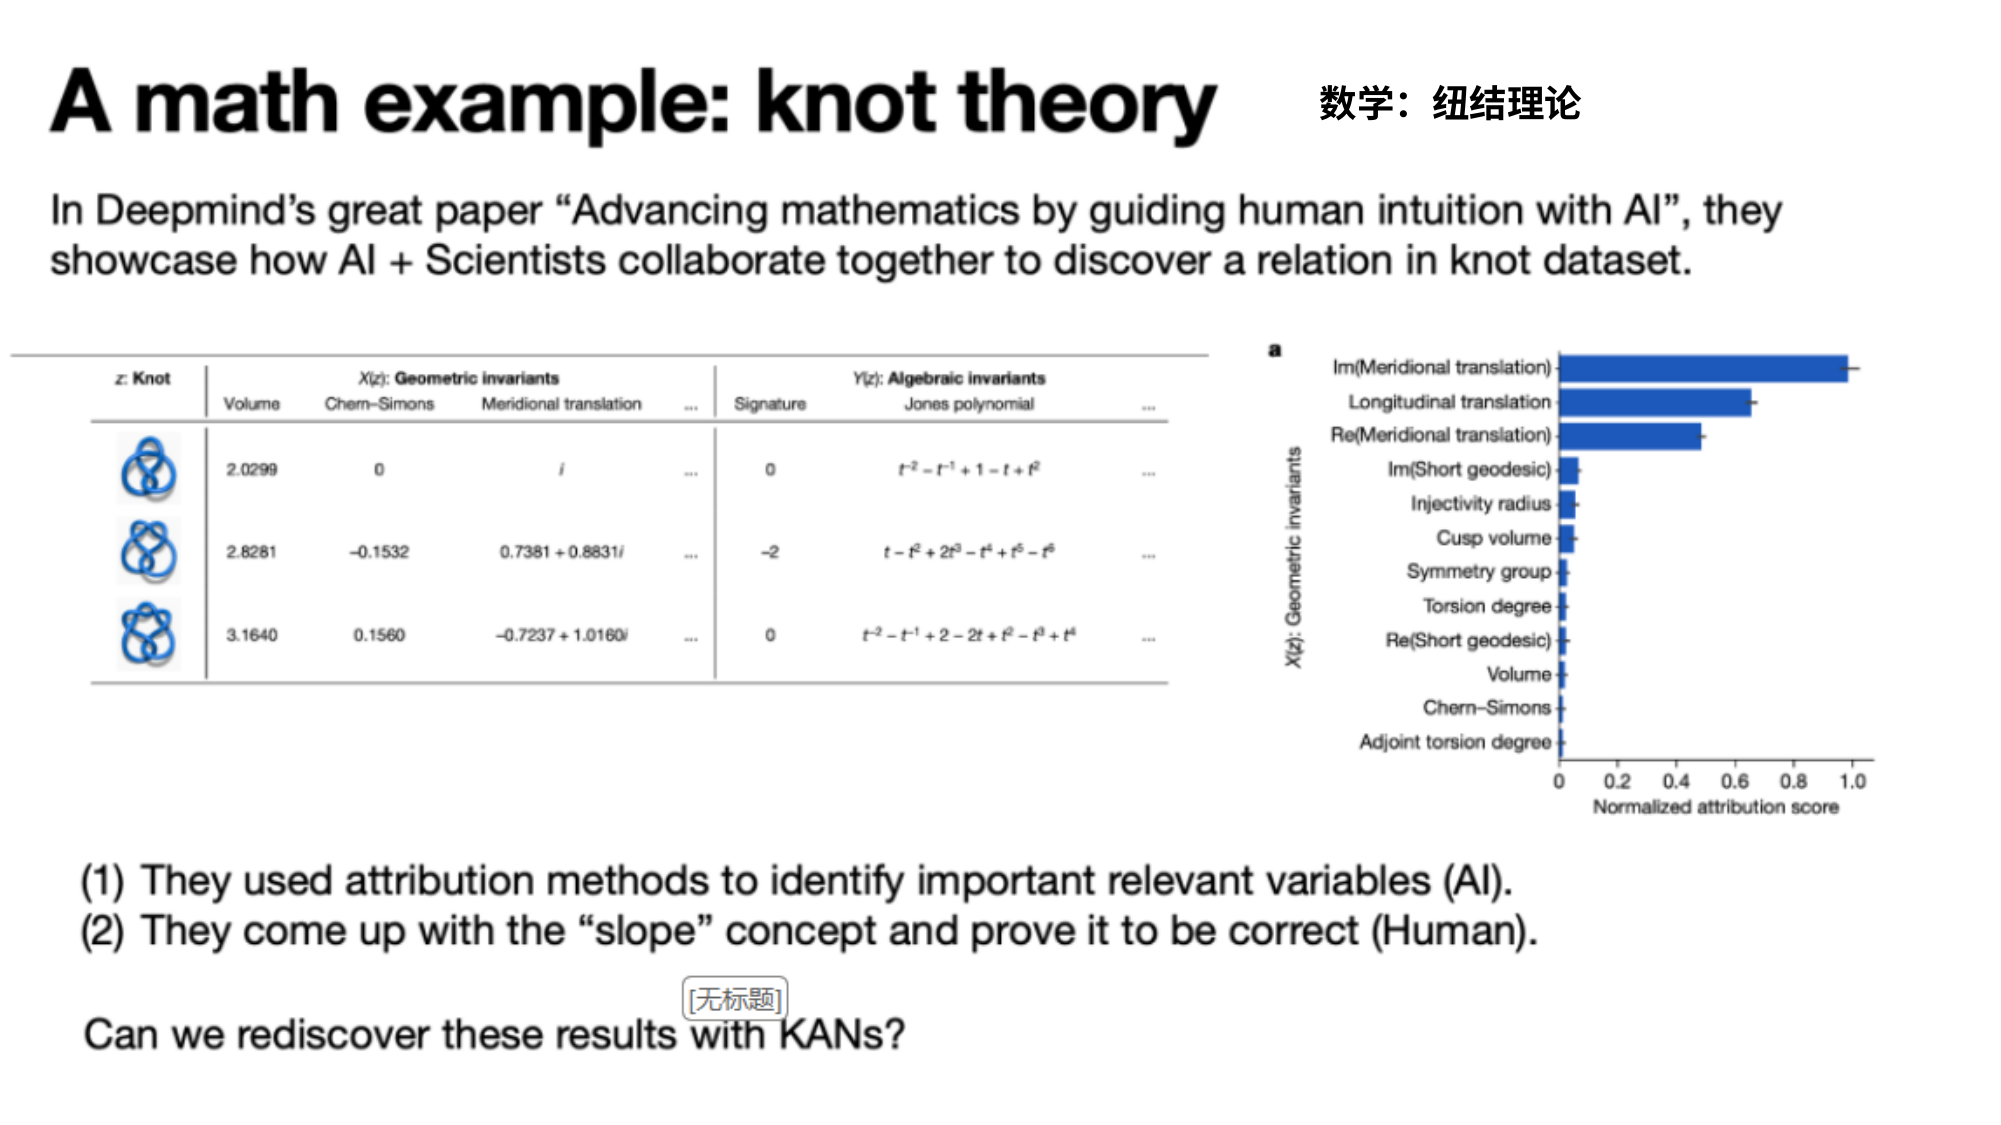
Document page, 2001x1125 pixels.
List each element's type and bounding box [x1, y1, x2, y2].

list [0, 0, 2000, 1125]
